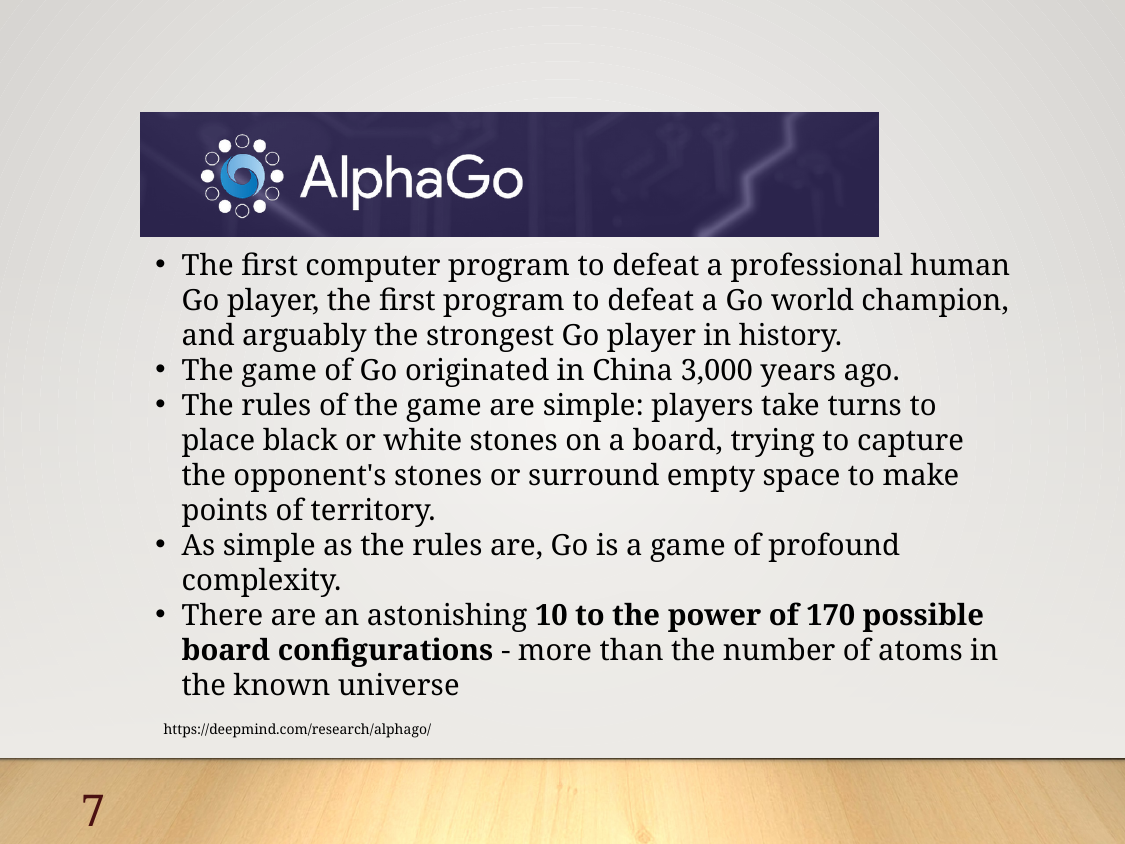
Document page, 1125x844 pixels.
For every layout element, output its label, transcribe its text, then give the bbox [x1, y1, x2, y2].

text_box The first computer program to defeat a professional human Go player, the first program to defeat a Go world champion, and arguably the strongest Go player in history. The game of Go originated in China 3,000 years ago. The rules of the game are simple: players take turns to place black or white stones on a board, trying to capture the opponent's stones or surround empty space to make points of territory. As simple as the rules are, Go is a game of profound complexity. There are an astonishing 10 to the power of 170 possible board configurations - more than the number of atoms in the known universe [140, 238, 1029, 709]
picture [0, 758, 1125, 844]
text_box https://deepmind.com/research/alphago/ [148, 713, 447, 745]
picture [140, 112, 880, 238]
slide_number 7 [22, 775, 121, 838]
